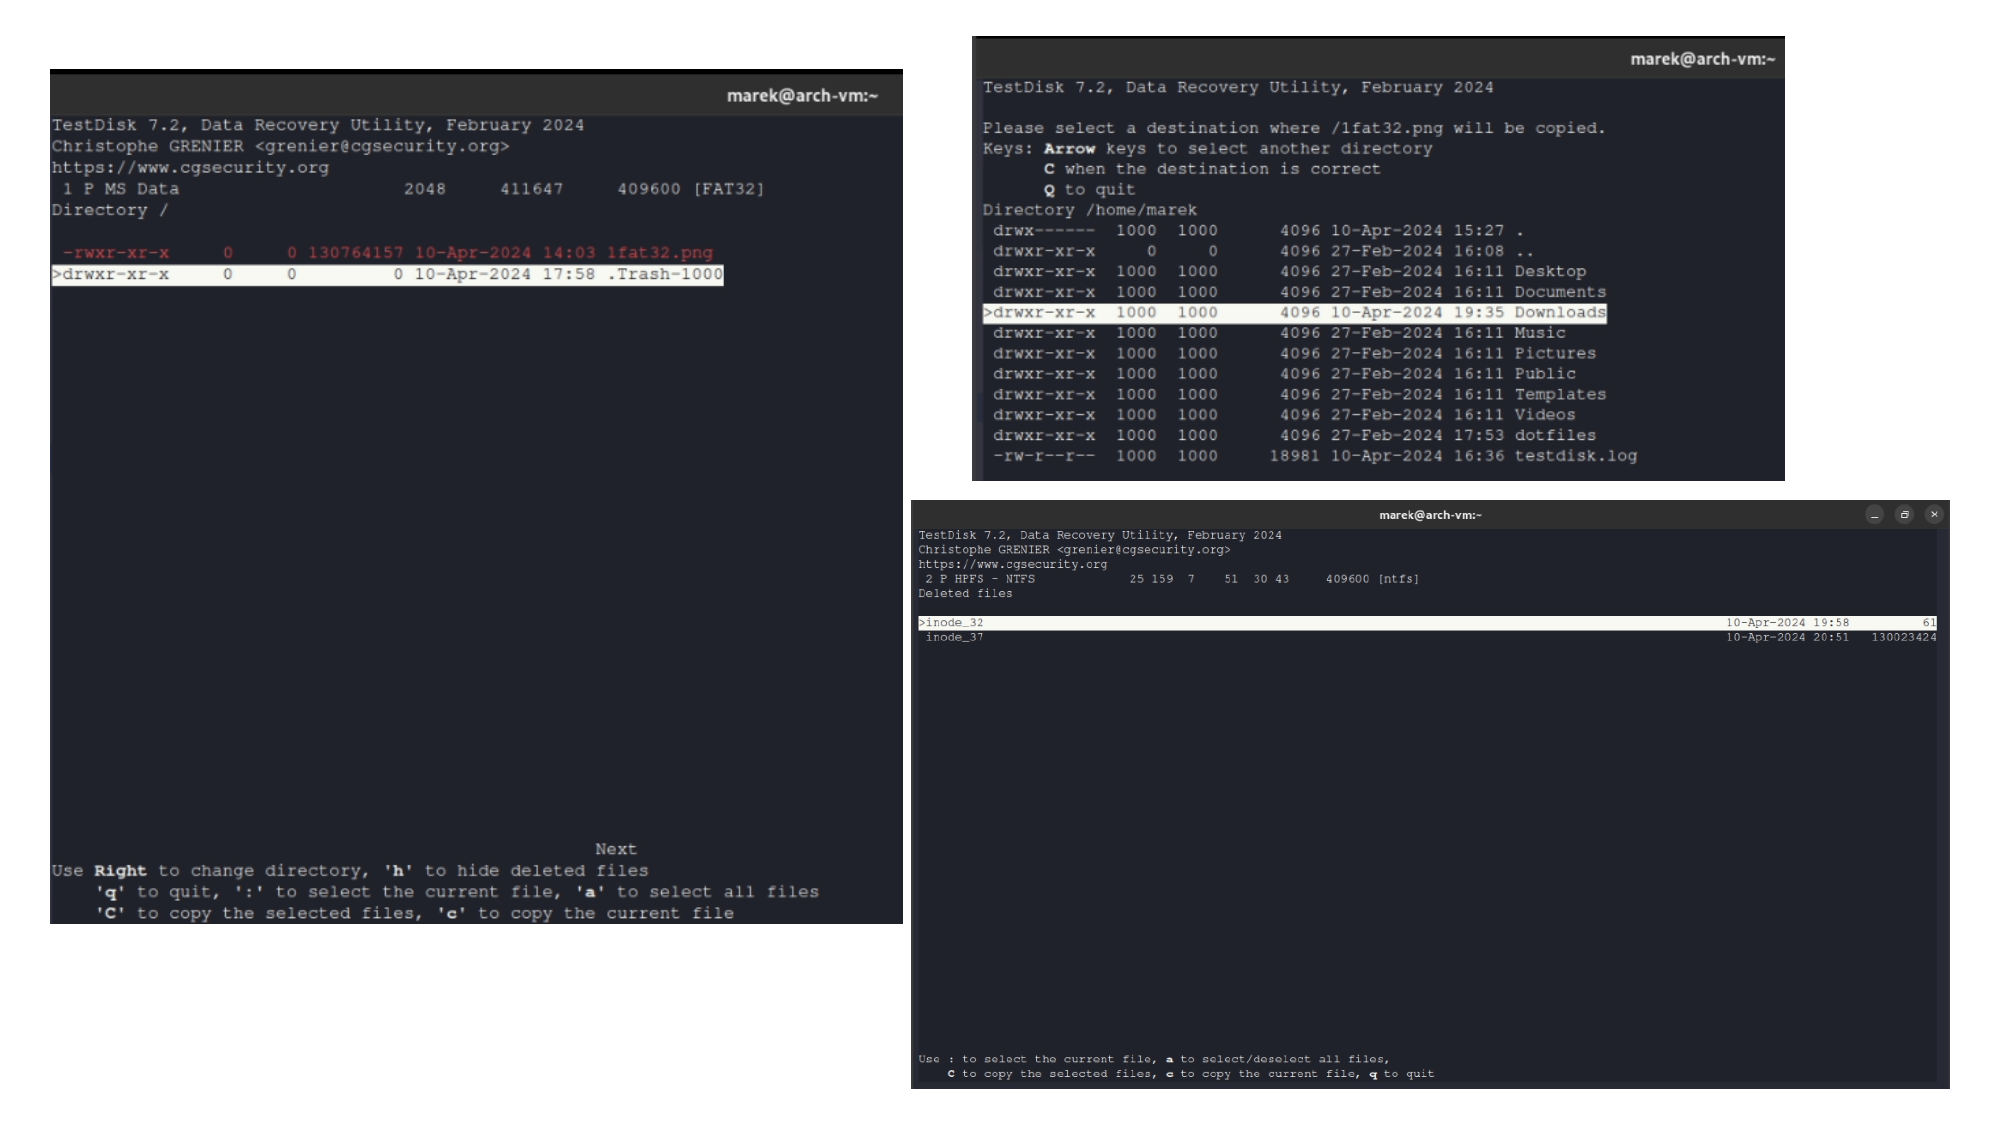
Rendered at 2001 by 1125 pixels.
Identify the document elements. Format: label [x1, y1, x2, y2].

picture [49, 68, 903, 925]
picture [971, 35, 1785, 481]
picture [910, 499, 1951, 1089]
